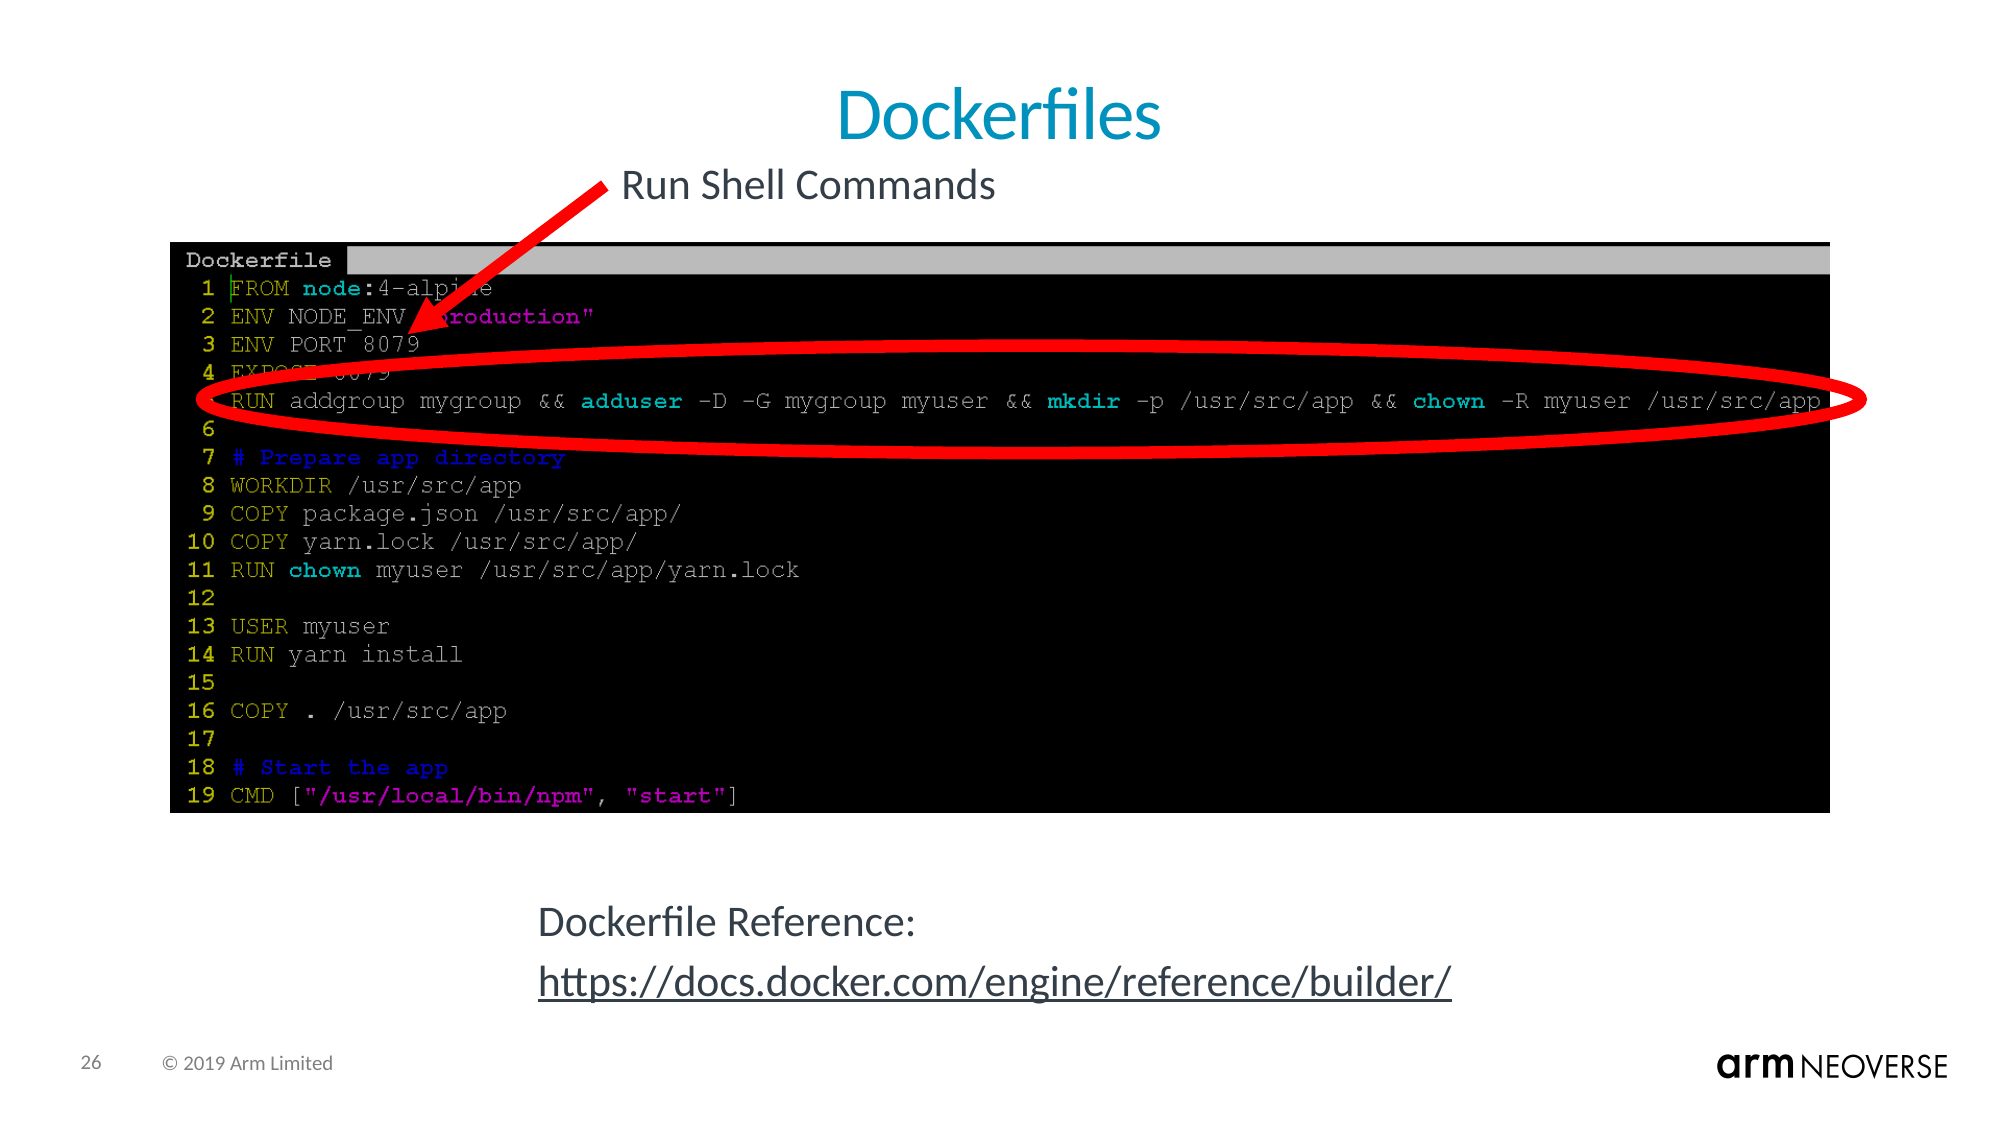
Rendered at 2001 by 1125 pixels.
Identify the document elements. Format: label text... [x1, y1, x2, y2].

text_box [1830, 383, 1862, 415]
text_box Dockerfile Reference: https://docs.docker.com/engine/reference/builder/ [537, 898, 1463, 1006]
picture [1717, 1054, 1947, 1079]
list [170, 241, 1830, 813]
text_box Run Shell Commands [621, 161, 997, 209]
title Dockerfiles [78, 78, 1922, 186]
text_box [407, 185, 605, 335]
